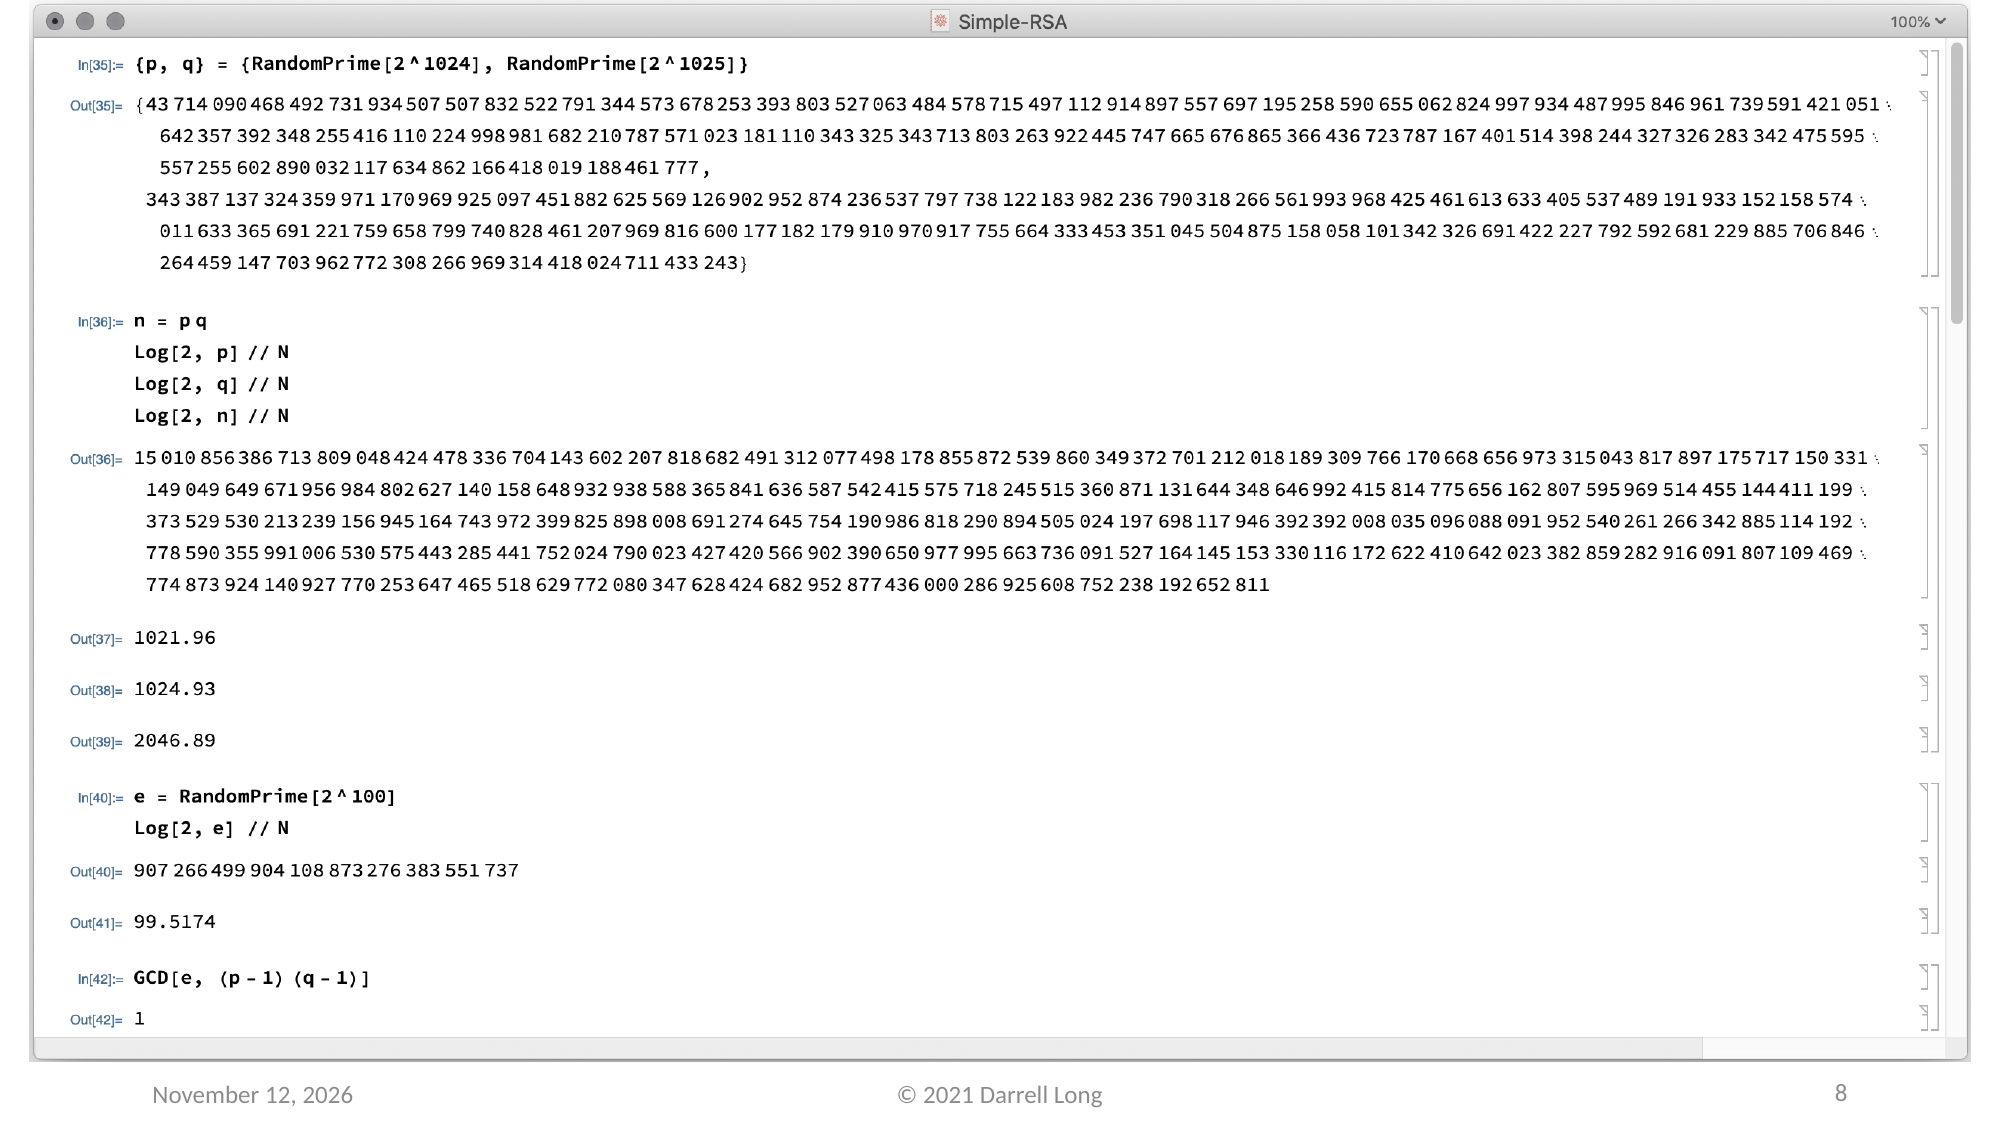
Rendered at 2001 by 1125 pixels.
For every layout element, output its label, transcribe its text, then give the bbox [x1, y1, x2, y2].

slide_number 8 [1412, 1062, 1863, 1122]
footer © 2021 Darrell Long [662, 1063, 1338, 1124]
picture [29, 0, 1971, 1062]
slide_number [137, 1063, 588, 1124]
